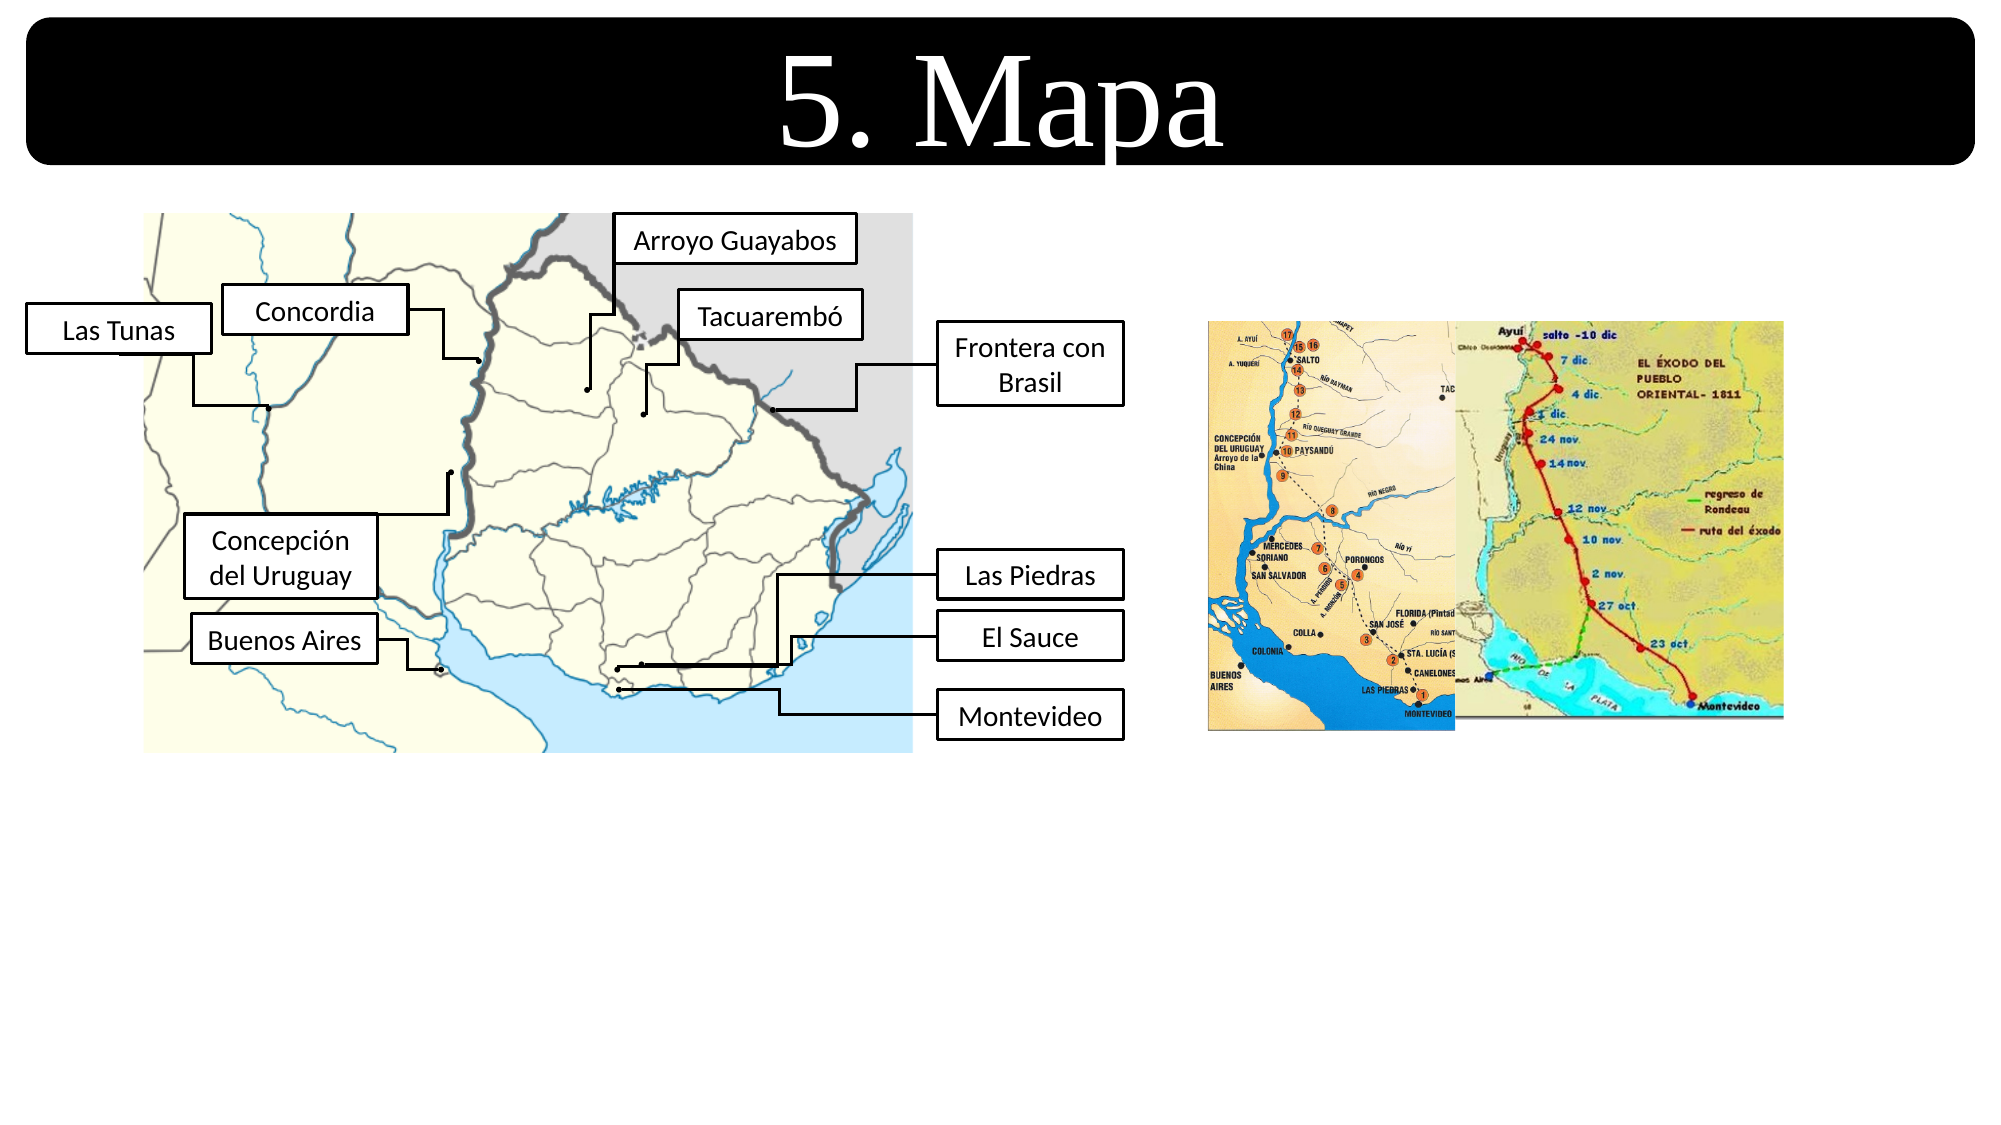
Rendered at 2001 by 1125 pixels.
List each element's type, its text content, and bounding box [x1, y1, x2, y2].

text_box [1207, 321, 1784, 732]
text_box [26, 213, 1124, 753]
text_box 5. Mapa [25, 16, 1977, 167]
